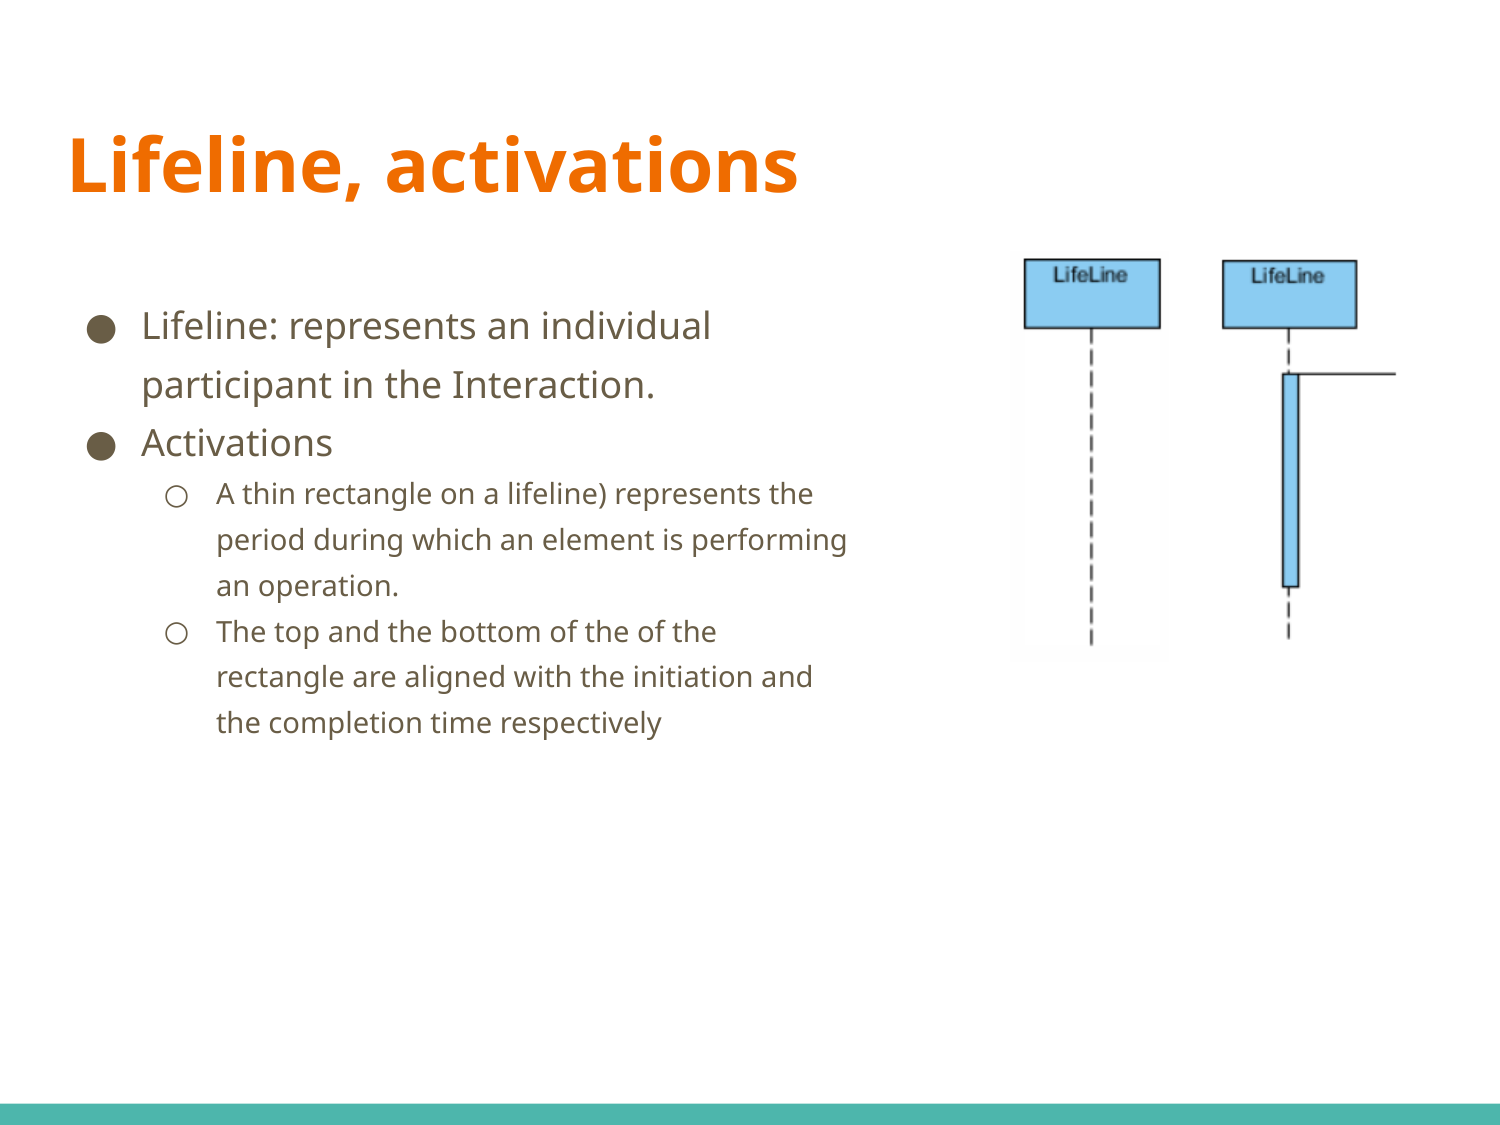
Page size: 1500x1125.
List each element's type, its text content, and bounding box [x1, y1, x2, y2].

list Lifeline: represents an individual participant in the Interaction. Activations A thin rectangle on a lifeline) represents the period during which an element is performing an operation. The top and the bottom of the of the rectangle are aligned with the initiation and the completion time respectively [51, 276, 867, 1000]
title Lifeline, activations [51, 97, 1449, 252]
picture [1010, 251, 1169, 662]
picture [1206, 251, 1410, 666]
